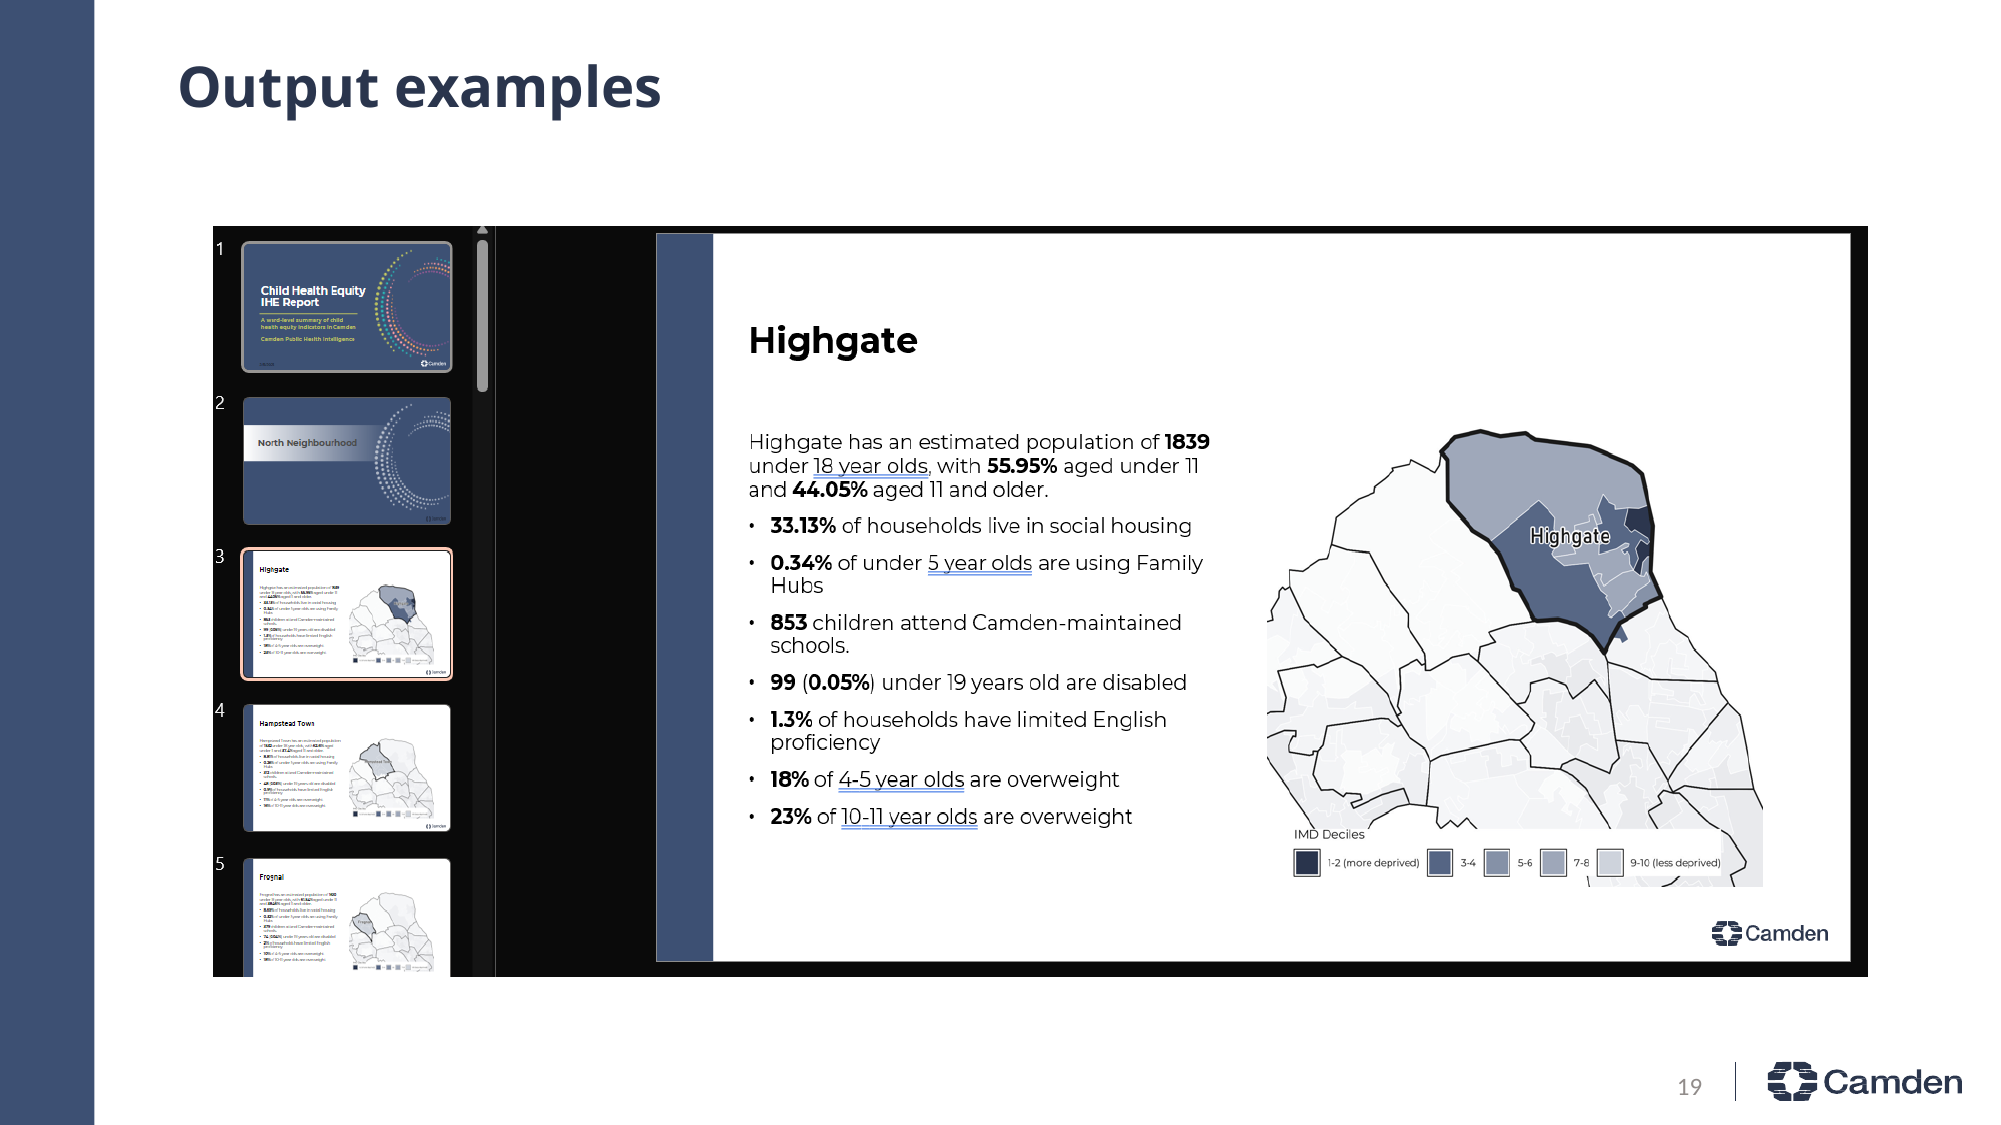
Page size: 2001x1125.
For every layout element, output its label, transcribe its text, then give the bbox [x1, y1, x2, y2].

title Output examples [177, 59, 1906, 182]
picture [213, 226, 1868, 977]
slide_number 19 [1603, 1055, 1718, 1116]
